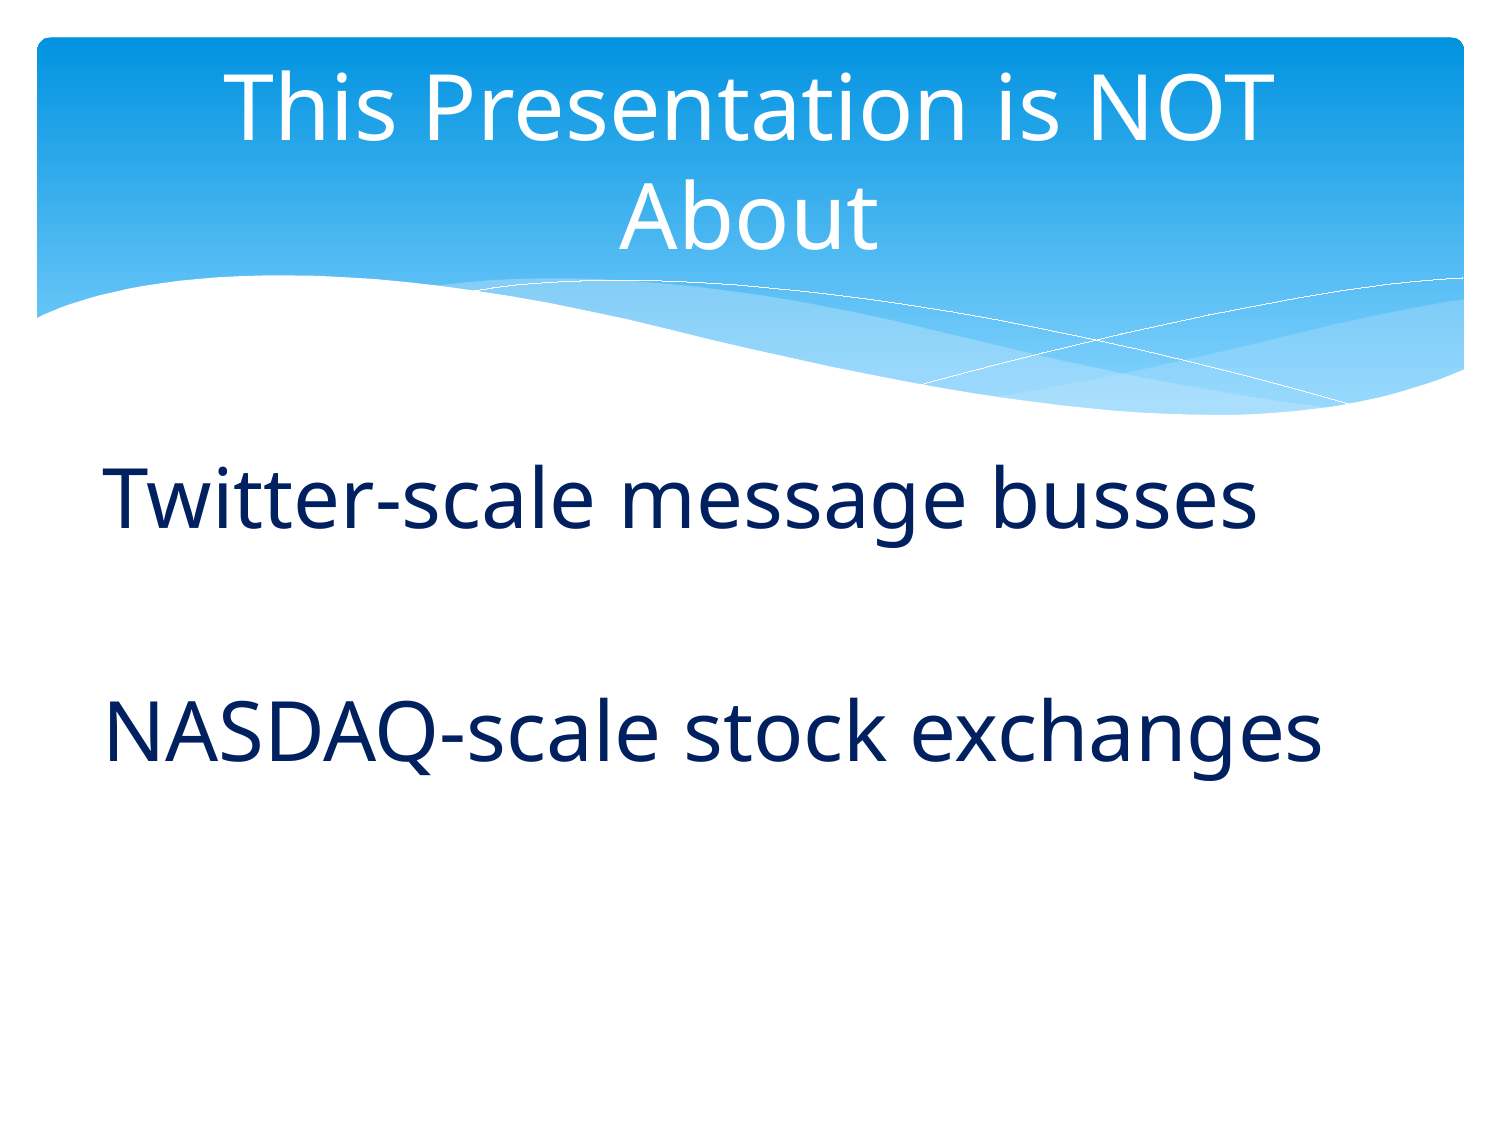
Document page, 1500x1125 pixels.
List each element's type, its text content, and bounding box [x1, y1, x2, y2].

text_box Twitter-scale message busses NASDAQ-scale stock exchanges [87, 437, 1450, 788]
title This Presentation is NOT About [75, 55, 1425, 261]
